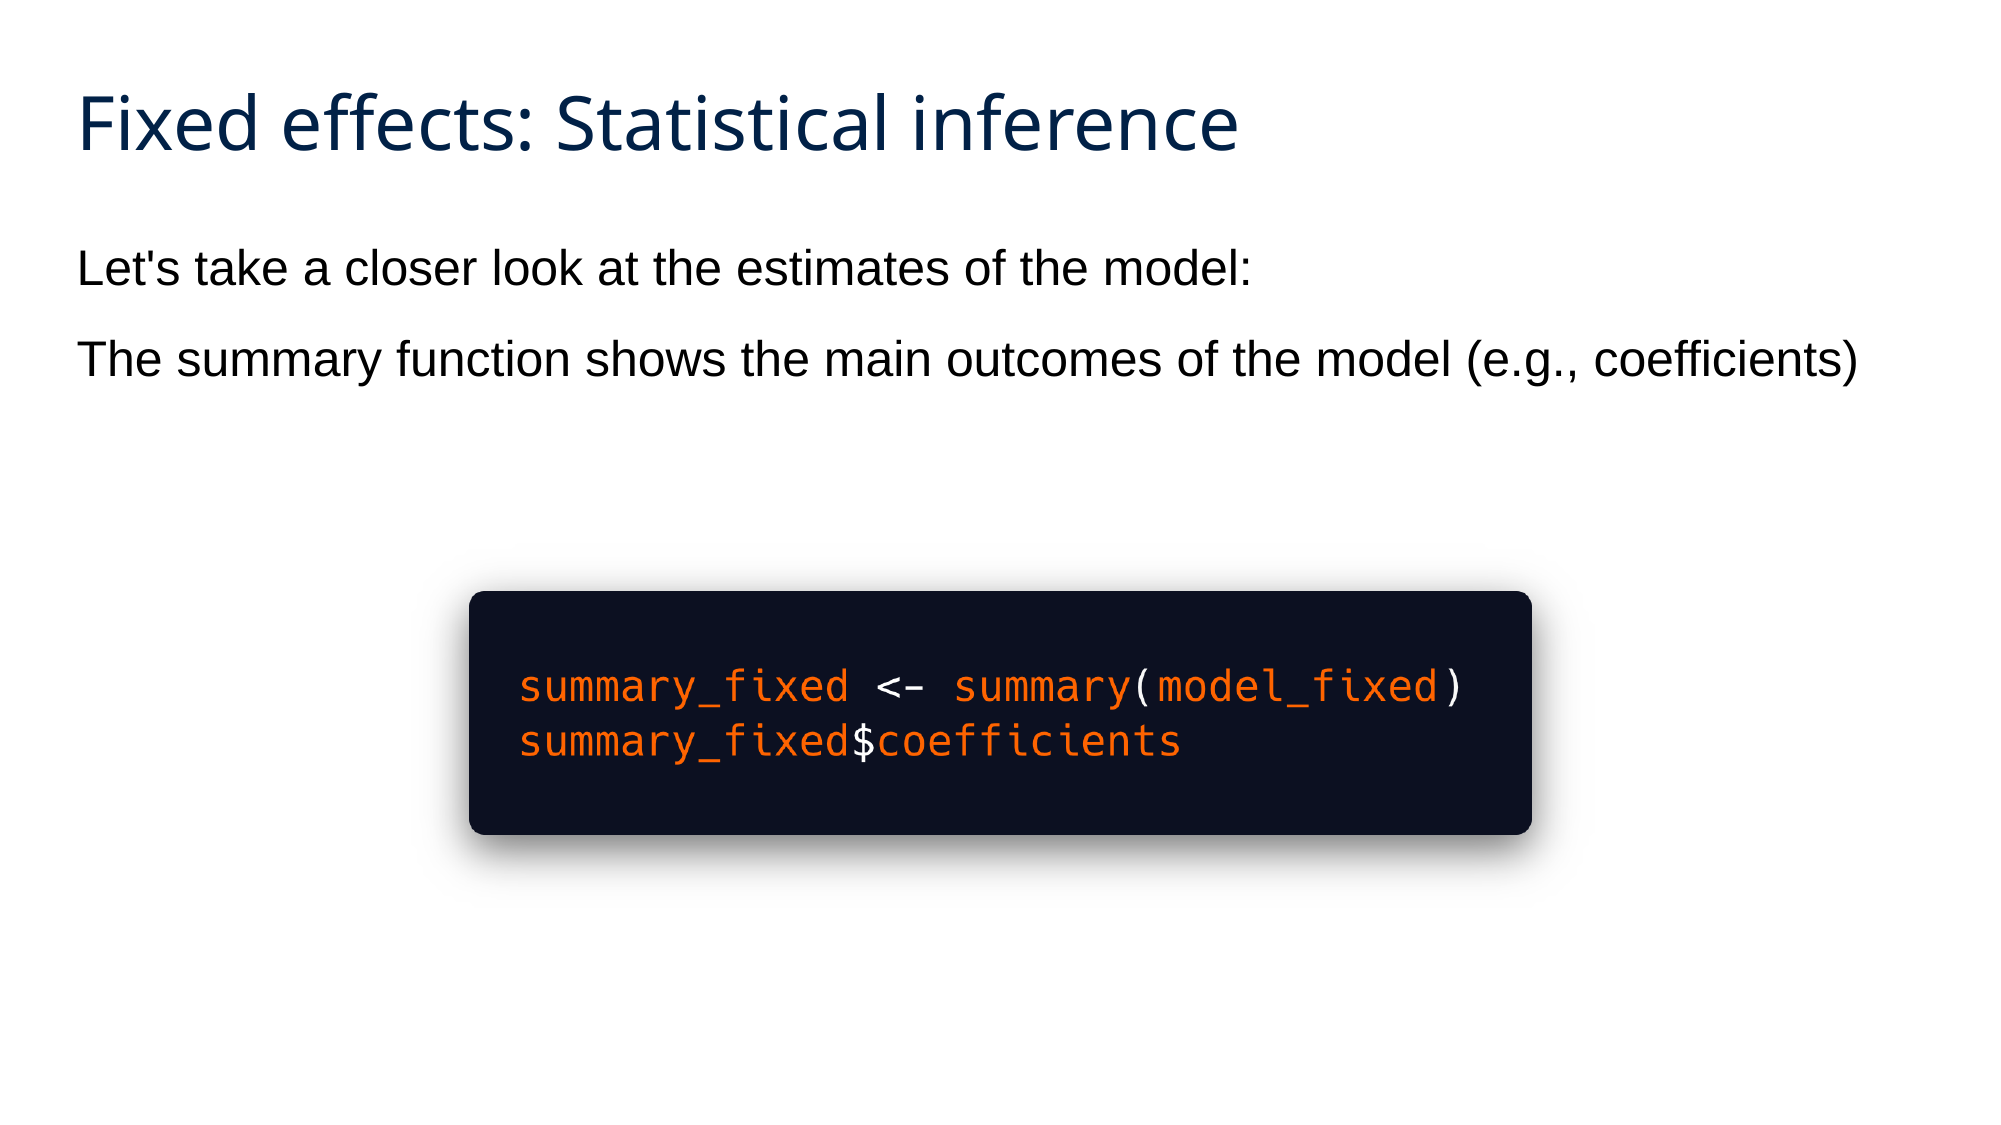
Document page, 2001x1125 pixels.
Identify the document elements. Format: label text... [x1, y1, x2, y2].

title Fixed effects: Statistical inference [61, 59, 1934, 194]
list Let's take a closer look at the estimates of the model: The summary function shows the main outcomes of the model (e.g., coefficients) [61, 216, 1934, 1014]
picture [405, 516, 1595, 909]
